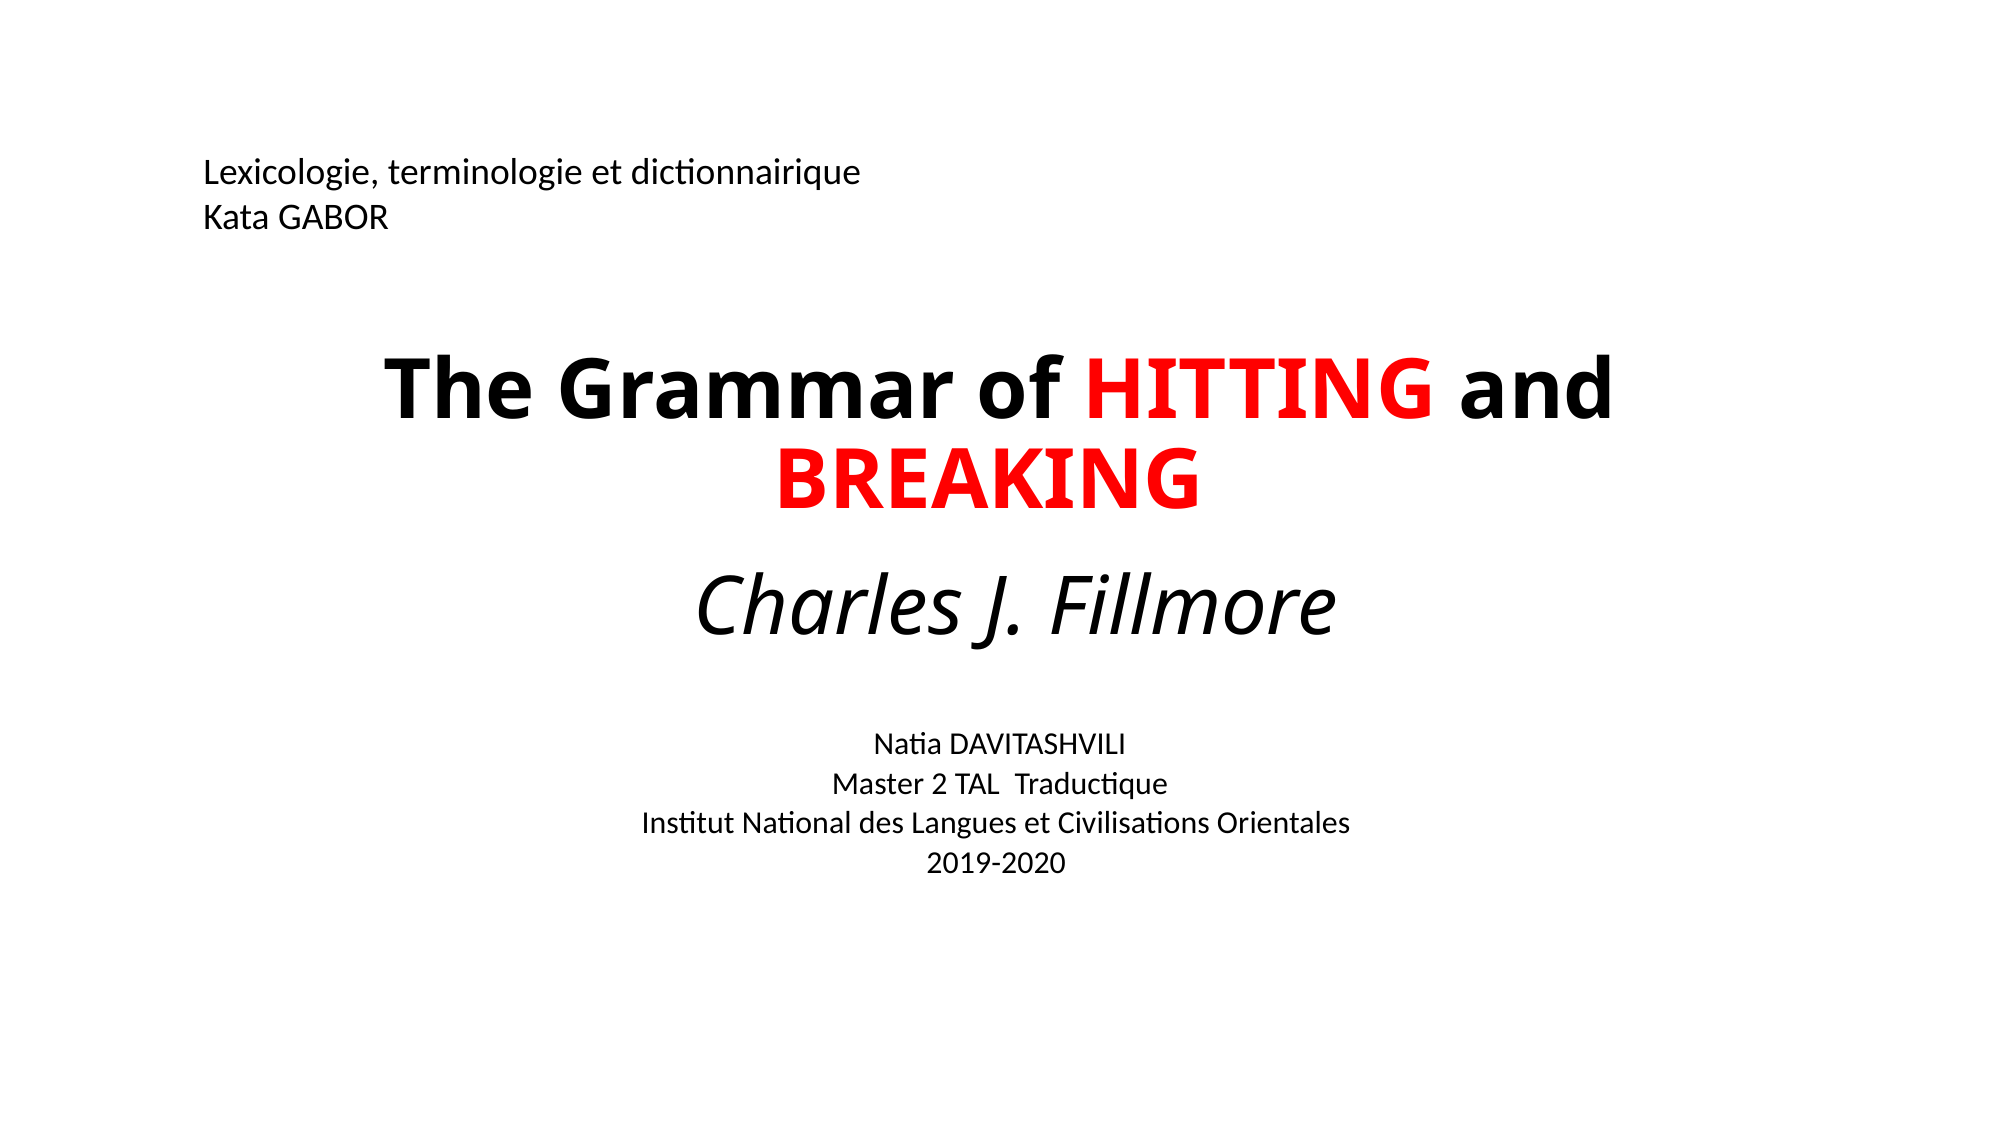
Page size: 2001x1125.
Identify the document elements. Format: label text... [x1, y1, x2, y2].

subtitle Natia DAVITASHVILI Master 2 TAL Traductique Institut National des Langues et Civilisations Orientales 2019-2020 [249, 651, 1750, 941]
text_box Lexicologie, terminologie et dictionnairique Kata GABOR [188, 139, 1109, 245]
title The Grammar of HITTING and BREAKING Charles J. Fillmore [249, 277, 1750, 651]
